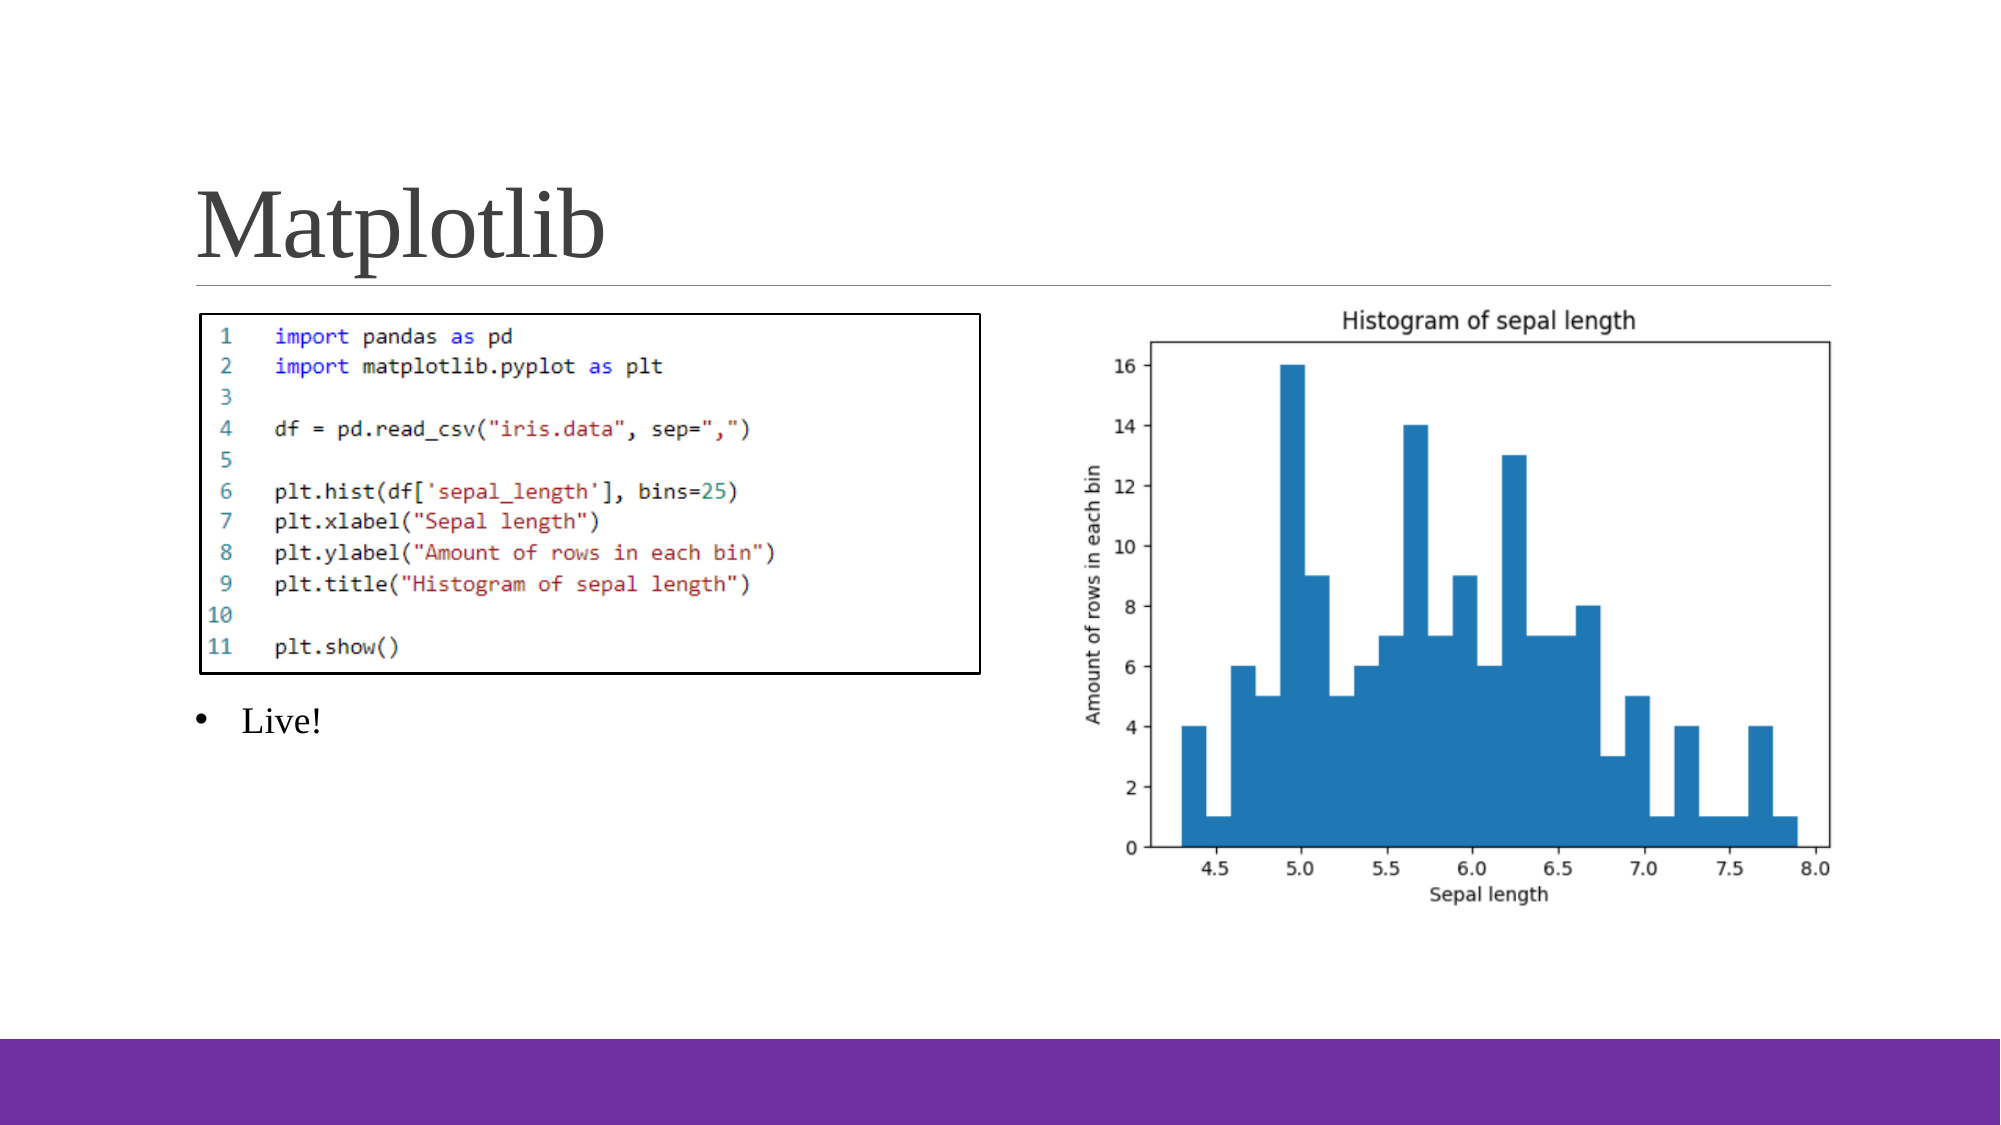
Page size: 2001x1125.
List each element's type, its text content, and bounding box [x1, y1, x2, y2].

text_box Live! [180, 666, 1063, 749]
picture [1066, 295, 1862, 908]
picture [204, 325, 785, 663]
text_box [199, 313, 981, 666]
title Matplotlib [180, 47, 1830, 285]
